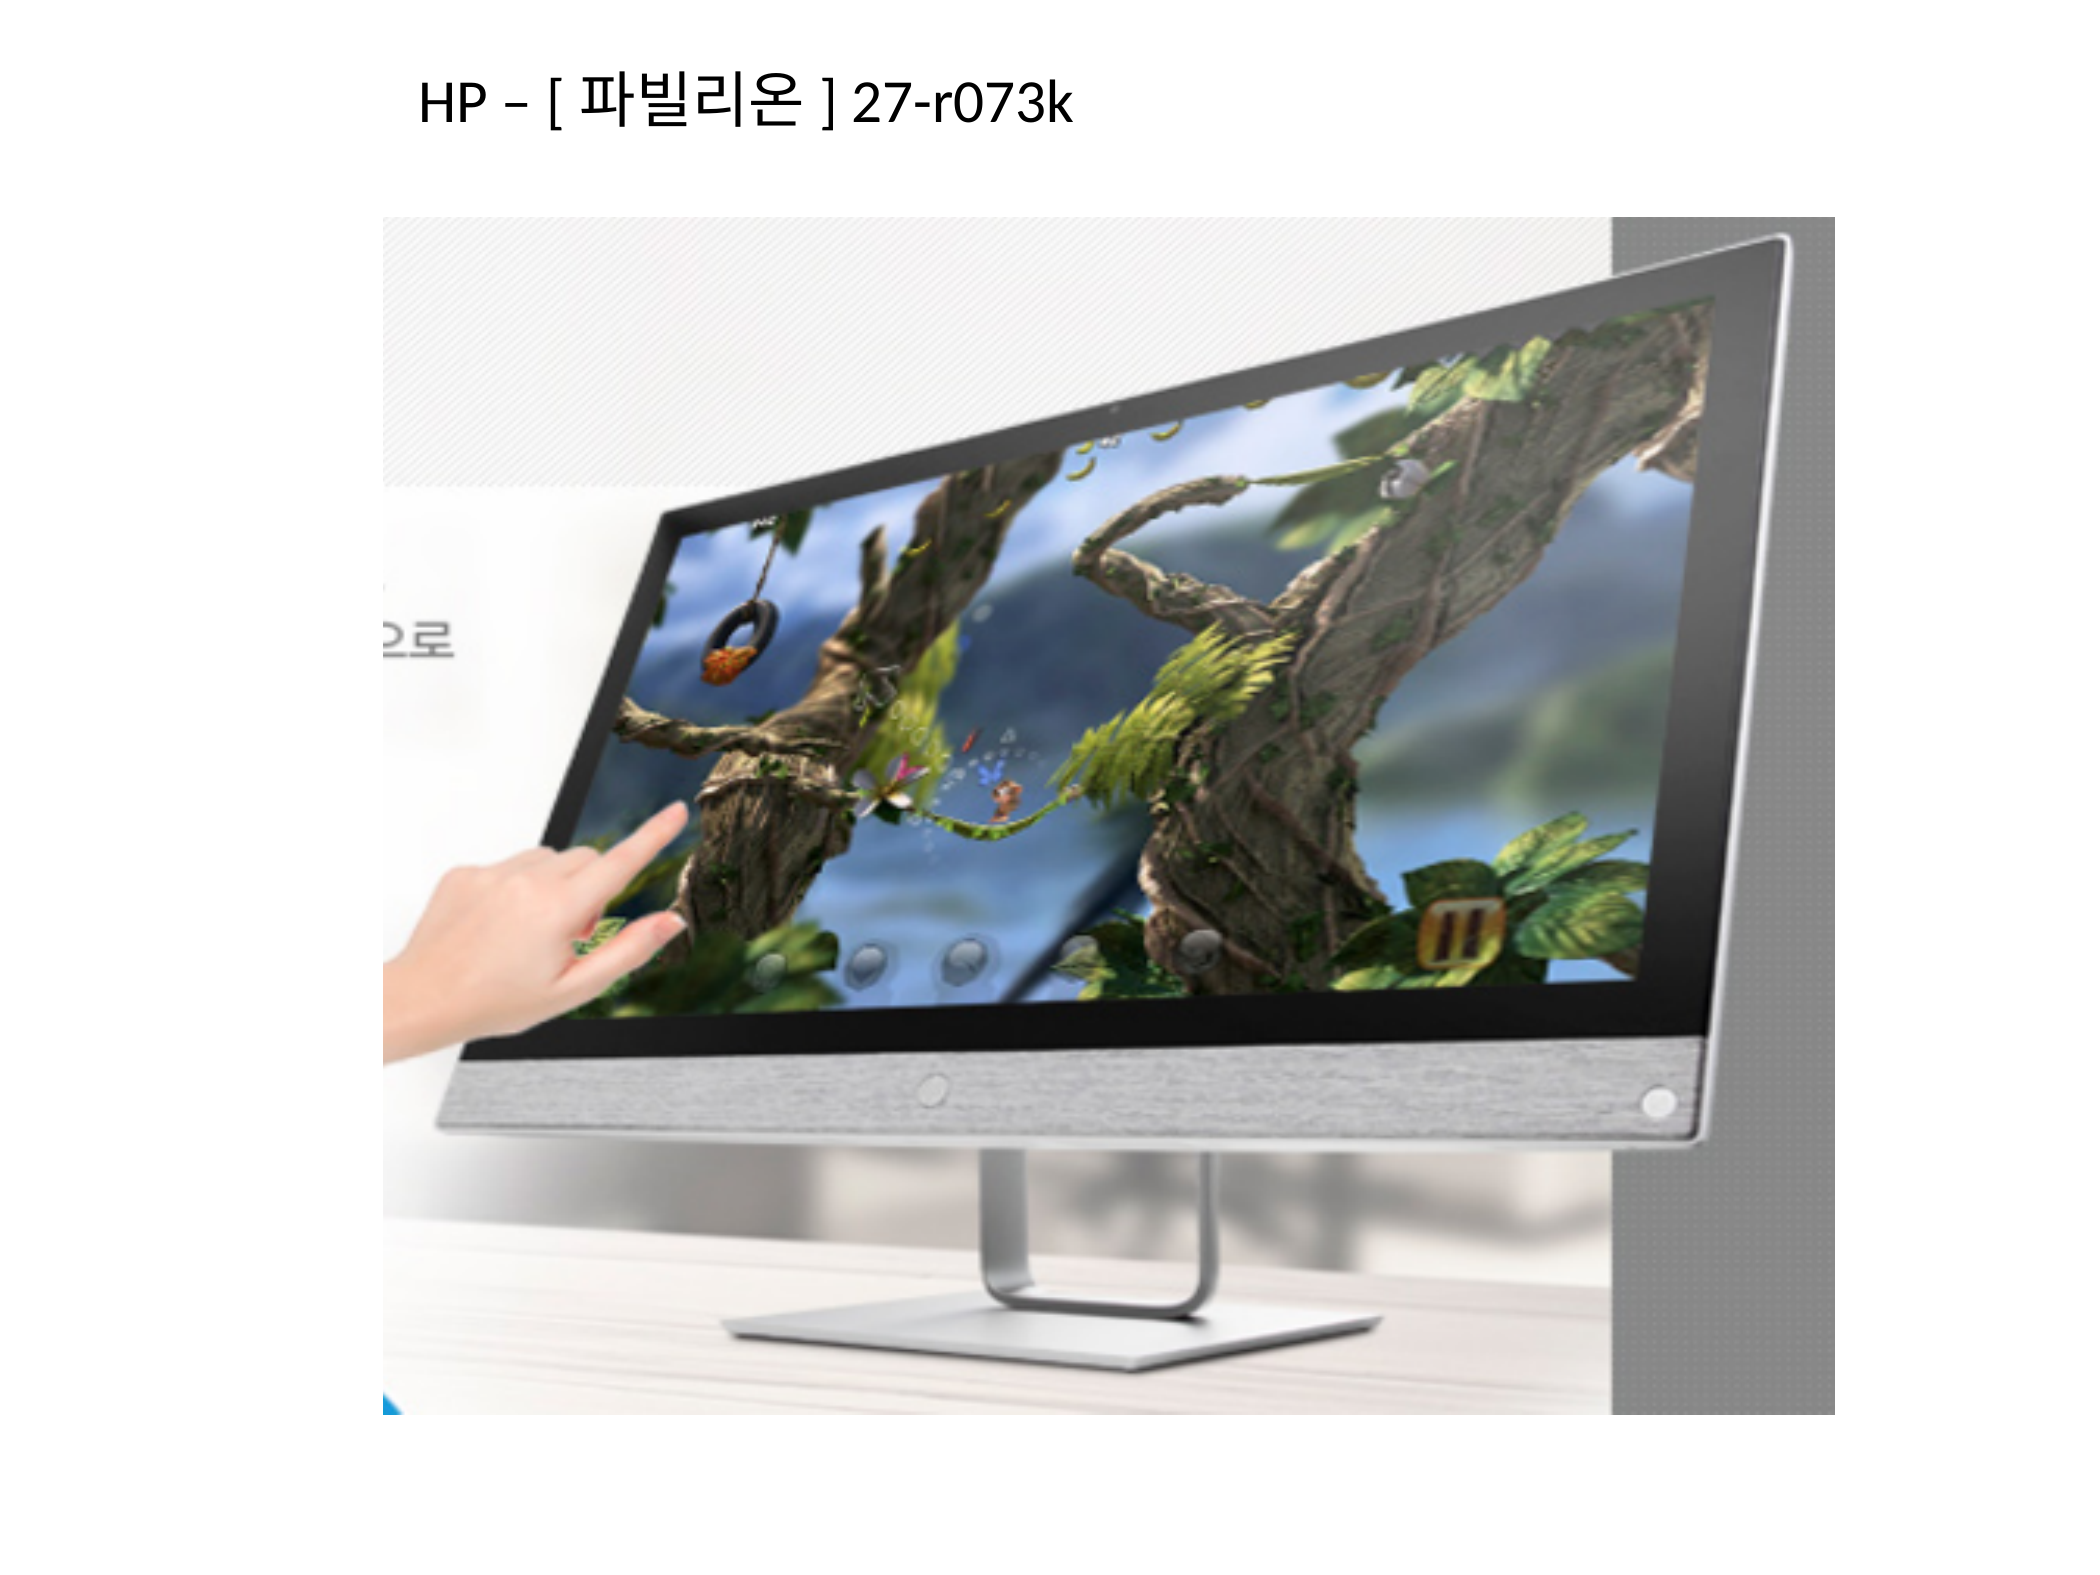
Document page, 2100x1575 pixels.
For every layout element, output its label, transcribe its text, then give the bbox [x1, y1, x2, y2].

title HP – [파빌리온] 27-r073k [403, 55, 2100, 151]
picture [383, 217, 1835, 1415]
